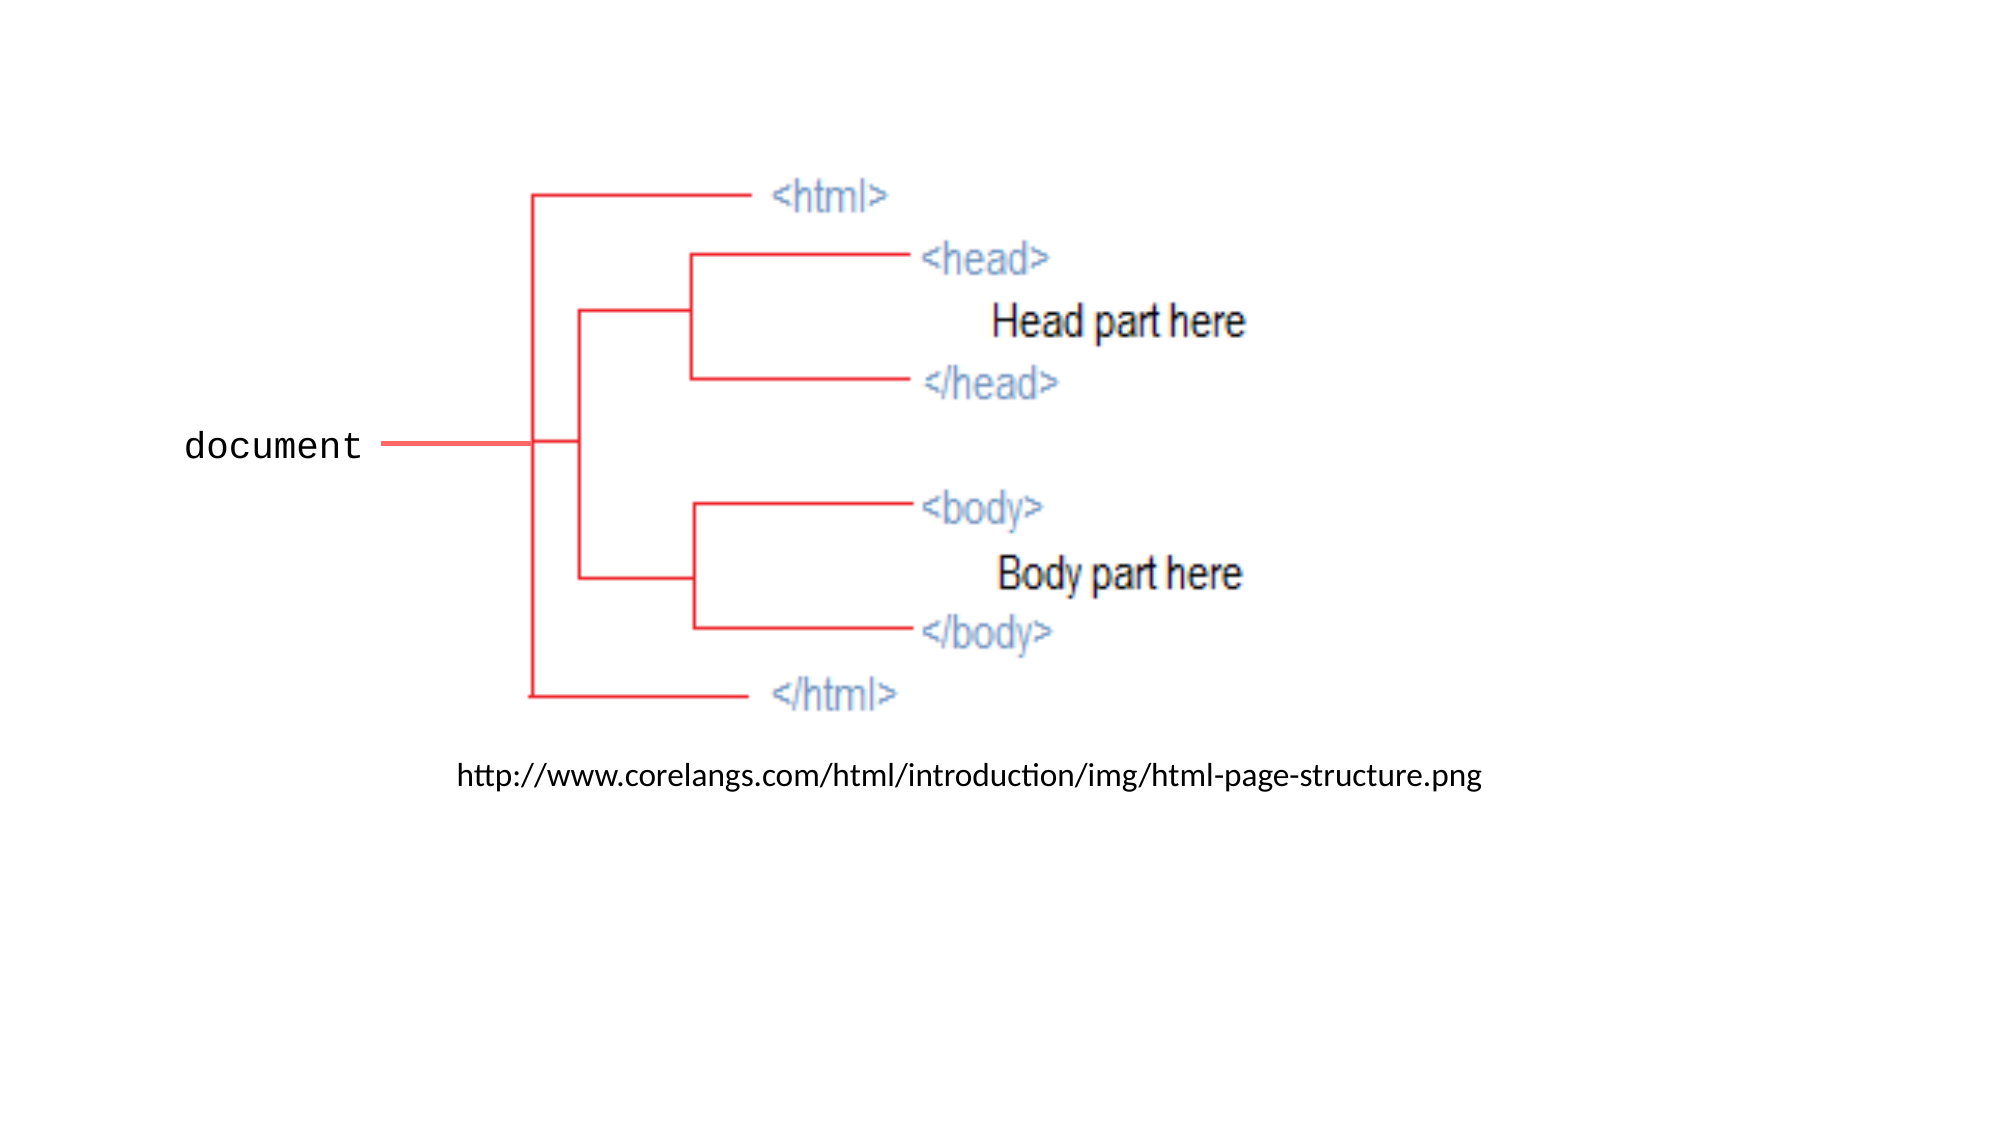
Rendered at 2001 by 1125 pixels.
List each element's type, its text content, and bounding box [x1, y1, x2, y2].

text_box http://www.corelangs.com/html/introduction/img/html-page-structure.png [441, 745, 1571, 800]
picture [498, 148, 1325, 774]
text_box document [169, 413, 379, 473]
